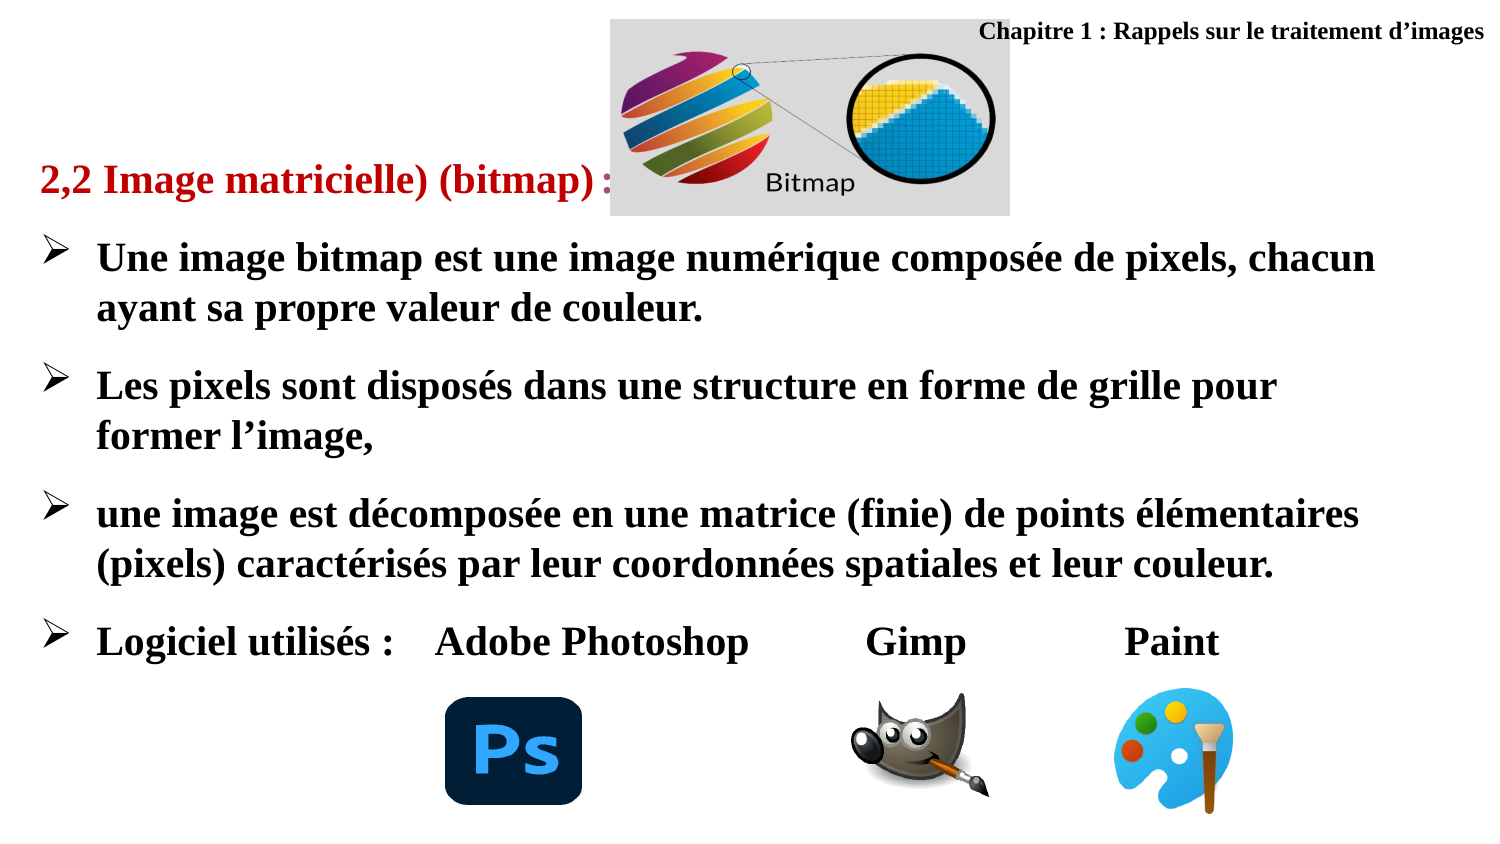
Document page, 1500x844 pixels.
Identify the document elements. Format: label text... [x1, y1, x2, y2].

text_box 2,2 Image matricielle) (bitmap) : Une image bitmap est une image numérique composée de pixels, chacun ayant sa propre valeur de couleur. Les pixels sont disposés dans une structure en forme de grille pour former l’image, une image est décomposée en une matrice (finie) de points élémentaires (pixels) caractérisés par leur coordonnées spatiales et leur couleur. Logiciel utilisés : Adobe Photoshop Gimp Paint [24, 58, 1410, 346]
picture [1114, 688, 1234, 815]
title Chapitre 1 : Rappels sur le traitement d’images [962, 0, 1500, 51]
picture [445, 696, 583, 806]
picture [610, 19, 1011, 216]
picture [848, 668, 993, 815]
